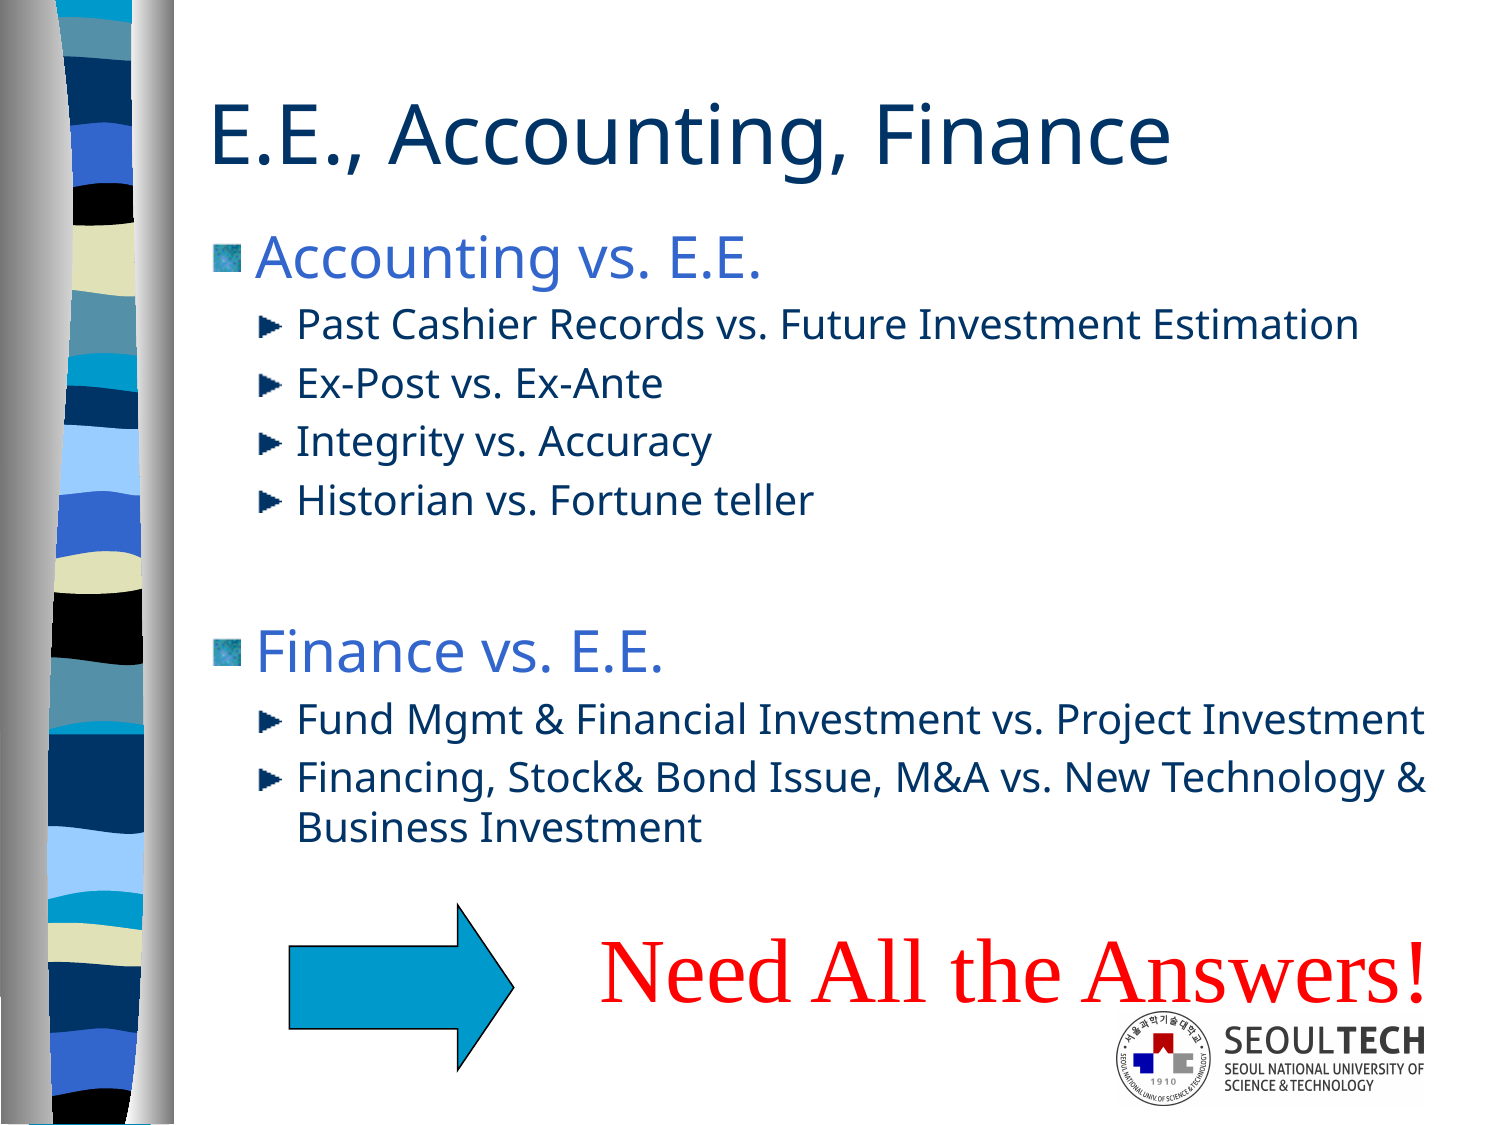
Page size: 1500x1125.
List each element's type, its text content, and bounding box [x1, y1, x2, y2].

picture [251, 366, 282, 397]
picture [251, 308, 282, 338]
picture [251, 425, 282, 455]
picture [251, 761, 282, 791]
picture [1116, 1028, 1424, 1106]
picture [207, 238, 241, 272]
text_box [289, 904, 514, 1071]
text_box Need All the Answers! [584, 903, 1449, 1028]
picture [251, 703, 282, 733]
title E.E., Accounting, Finance [192, 74, 1468, 188]
picture [207, 633, 241, 666]
picture [251, 483, 282, 513]
list Accounting vs. E.E. Past Cashier Records vs. Future Investment Estimation Ex-Post vs. Ex-Ante Integrity vs. Accuracy Historian vs. Fortune teller Finance vs. E.E. Fund Mgmt & Financial Investment vs. Project Investment Financing, Stock& Bond Issue, M&A vs. New Technology & Business Investment [192, 212, 1468, 1001]
